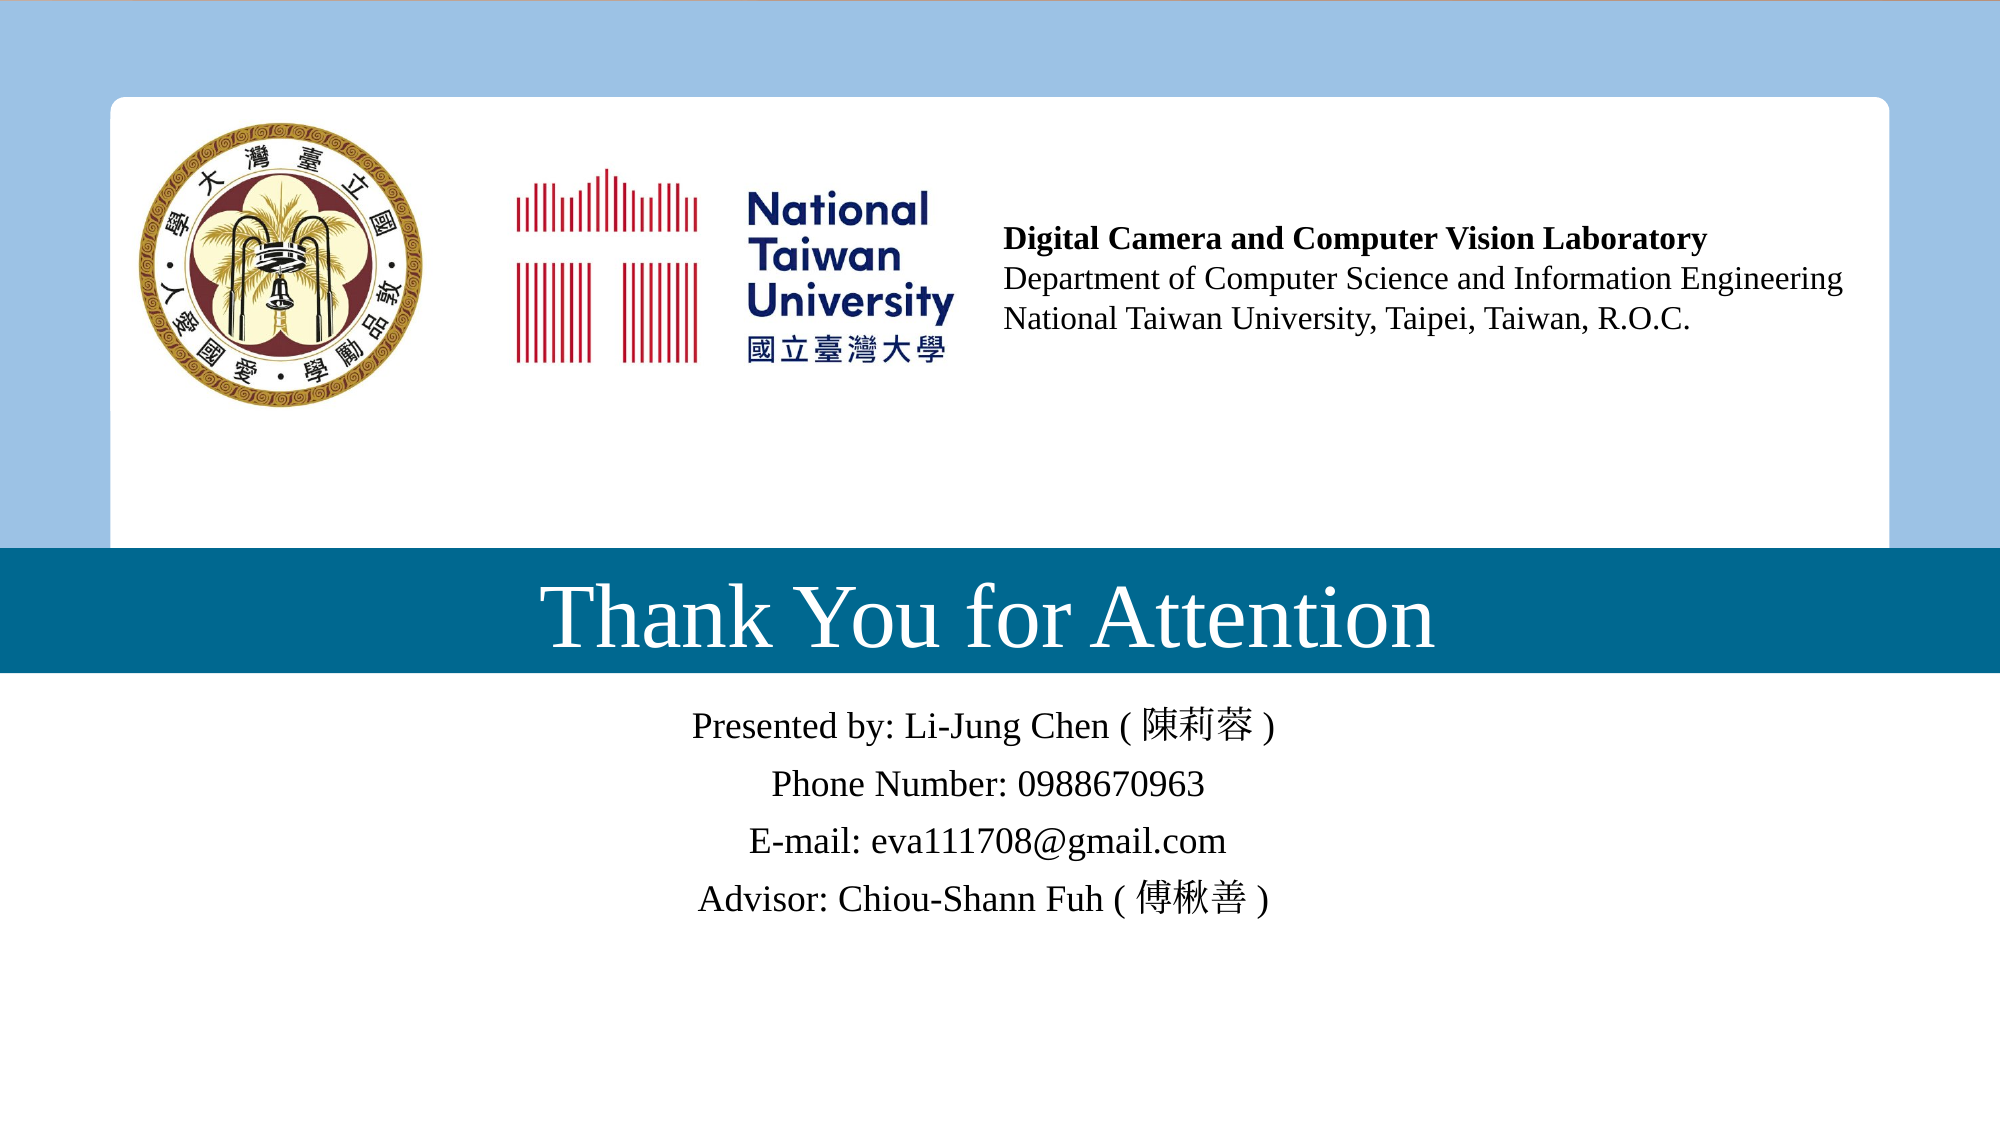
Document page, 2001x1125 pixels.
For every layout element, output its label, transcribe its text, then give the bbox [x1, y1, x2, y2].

text_box Thank You for Attention [0, 553, 2000, 674]
picture [109, 118, 969, 412]
text_box [110, 674, 1890, 1029]
text_box Presented by: Li-Jung Chen (陳莉蓉) Phone Number: 0988670963 E-mail: eva111708@gmail.com Advisor: Chiou-Shann Fuh (傅楸善) [381, 693, 1596, 927]
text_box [0, 0, 2000, 553]
